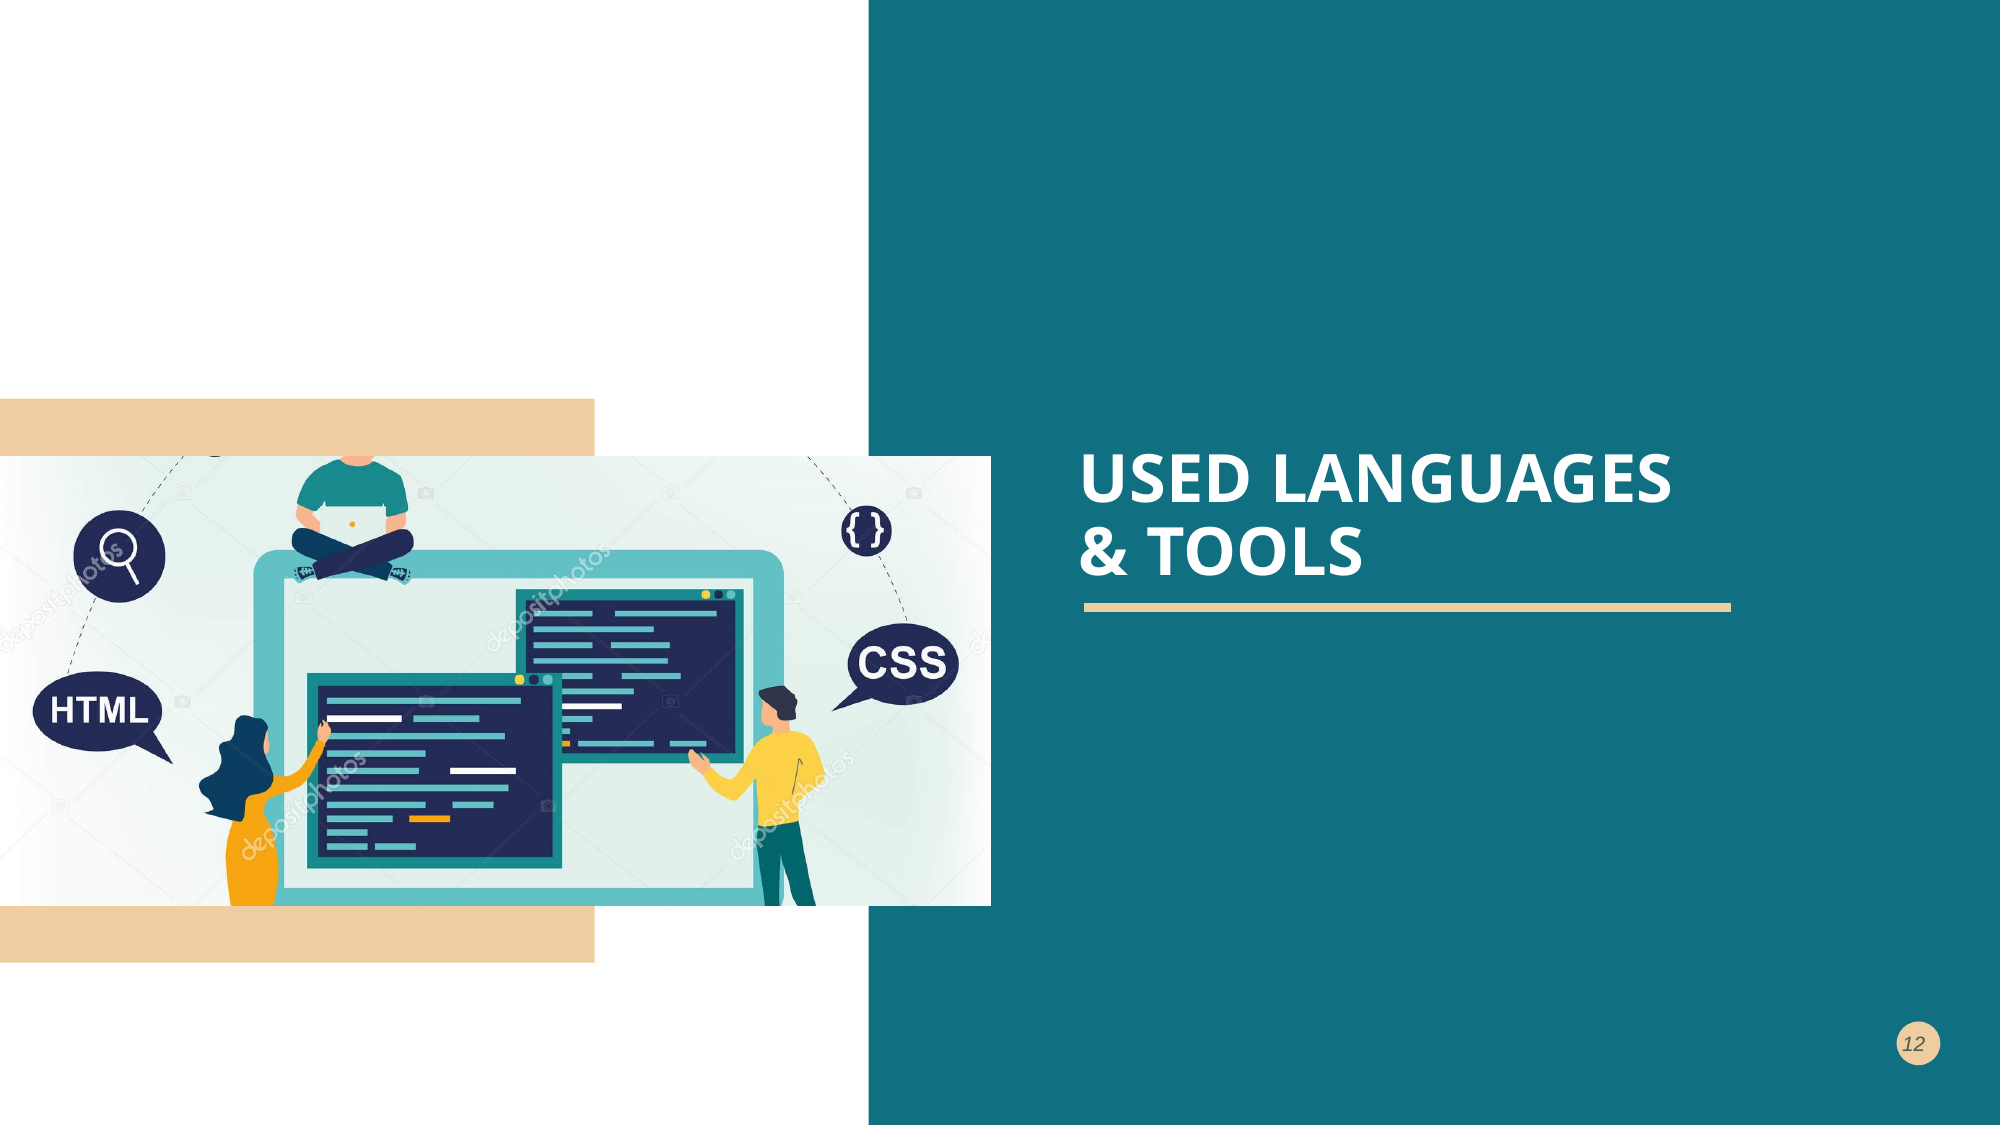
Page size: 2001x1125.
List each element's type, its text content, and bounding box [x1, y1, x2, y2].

title USED LANGUAGES & TOOLS [1063, 383, 1925, 597]
picture [0, 456, 991, 906]
slide_number 12 [1881, 1012, 1940, 1073]
